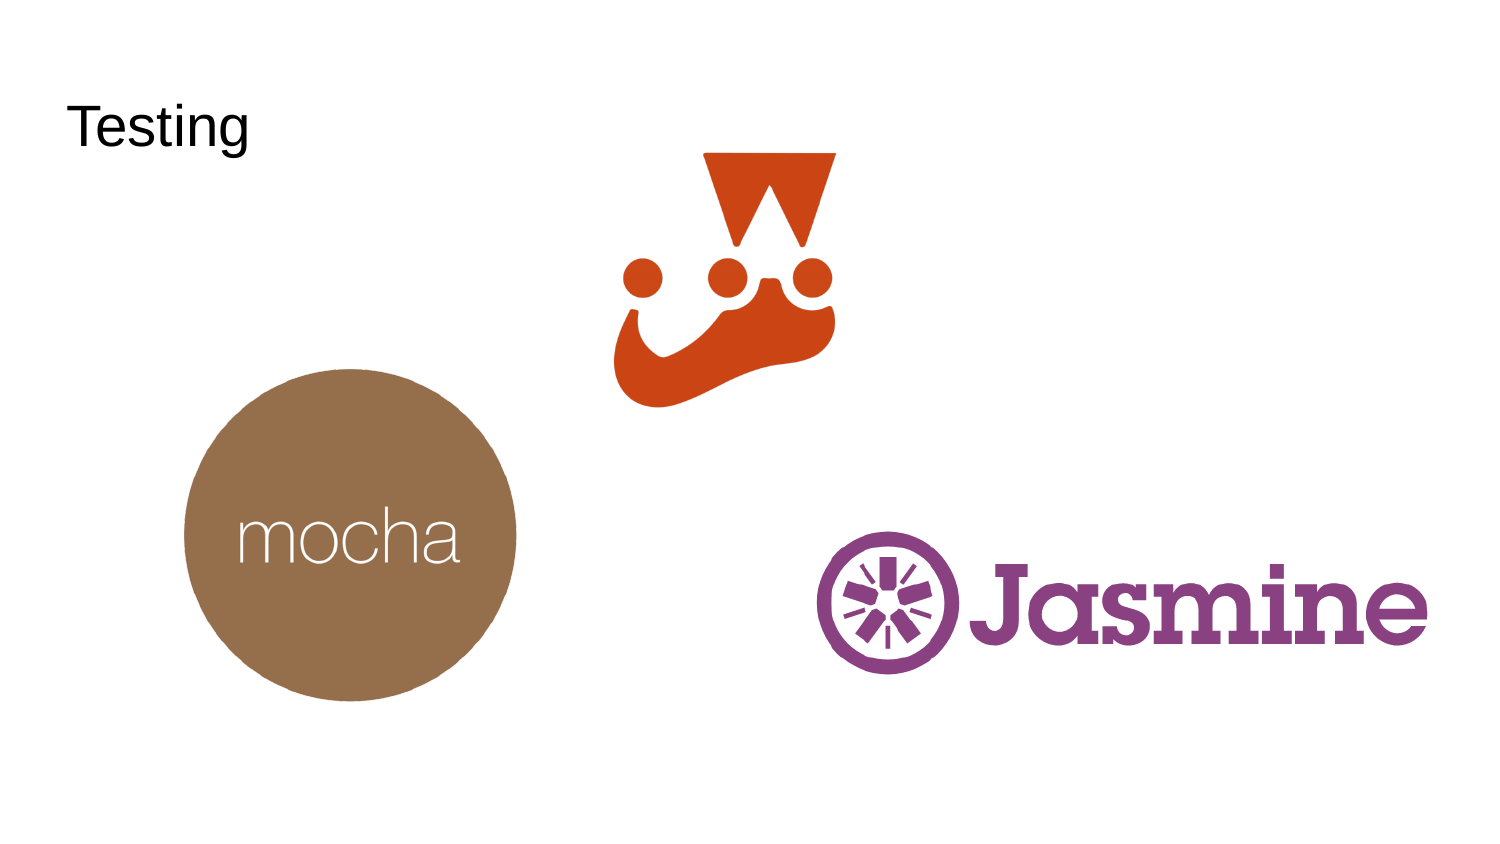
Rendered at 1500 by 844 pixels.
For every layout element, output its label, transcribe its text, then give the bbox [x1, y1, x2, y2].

picture [797, 511, 1460, 694]
picture [39, 150, 964, 703]
title Testing [51, 72, 1449, 167]
